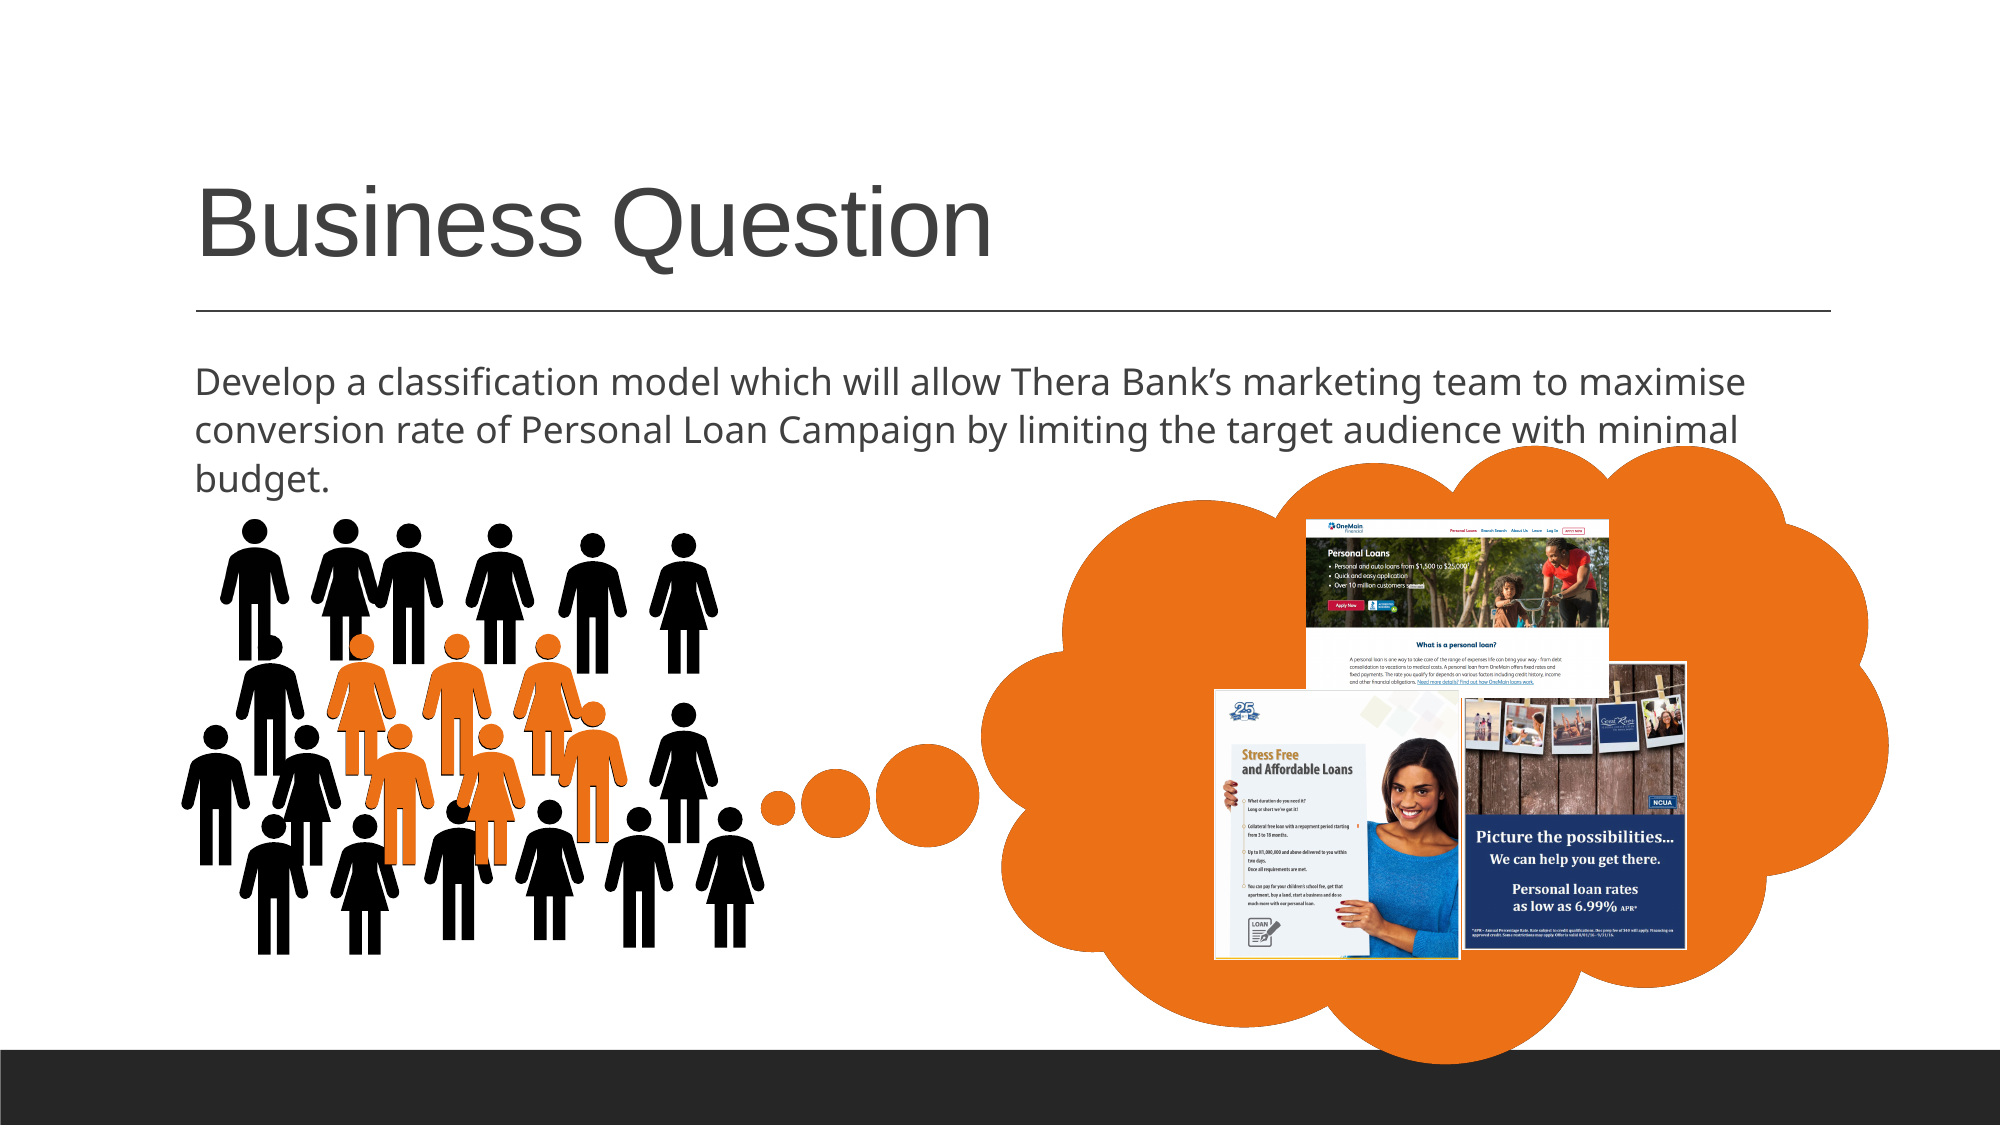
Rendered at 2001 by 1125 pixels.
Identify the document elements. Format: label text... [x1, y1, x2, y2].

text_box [180, 724, 251, 866]
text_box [423, 876, 494, 941]
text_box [430, 522, 444, 630]
list Develop a classification model which will allow Thera Bank’s marketing team to maximise conversion rate of Personal Loan Campaign by limiting the target audience with minimal budget. [180, 345, 1830, 510]
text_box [464, 522, 535, 630]
text_box [874, 742, 981, 849]
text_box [271, 724, 323, 866]
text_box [235, 672, 305, 777]
text_box [800, 767, 872, 840]
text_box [648, 532, 719, 675]
picture [178, 513, 421, 665]
text_box [760, 789, 797, 827]
picture [1214, 518, 1687, 961]
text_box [326, 633, 629, 865]
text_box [604, 806, 674, 949]
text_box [238, 813, 309, 956]
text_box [695, 806, 765, 949]
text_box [557, 532, 628, 630]
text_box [648, 702, 719, 844]
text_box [329, 875, 400, 956]
title Business Question [180, 47, 1830, 285]
text_box [979, 510, 1890, 1066]
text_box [514, 876, 585, 941]
